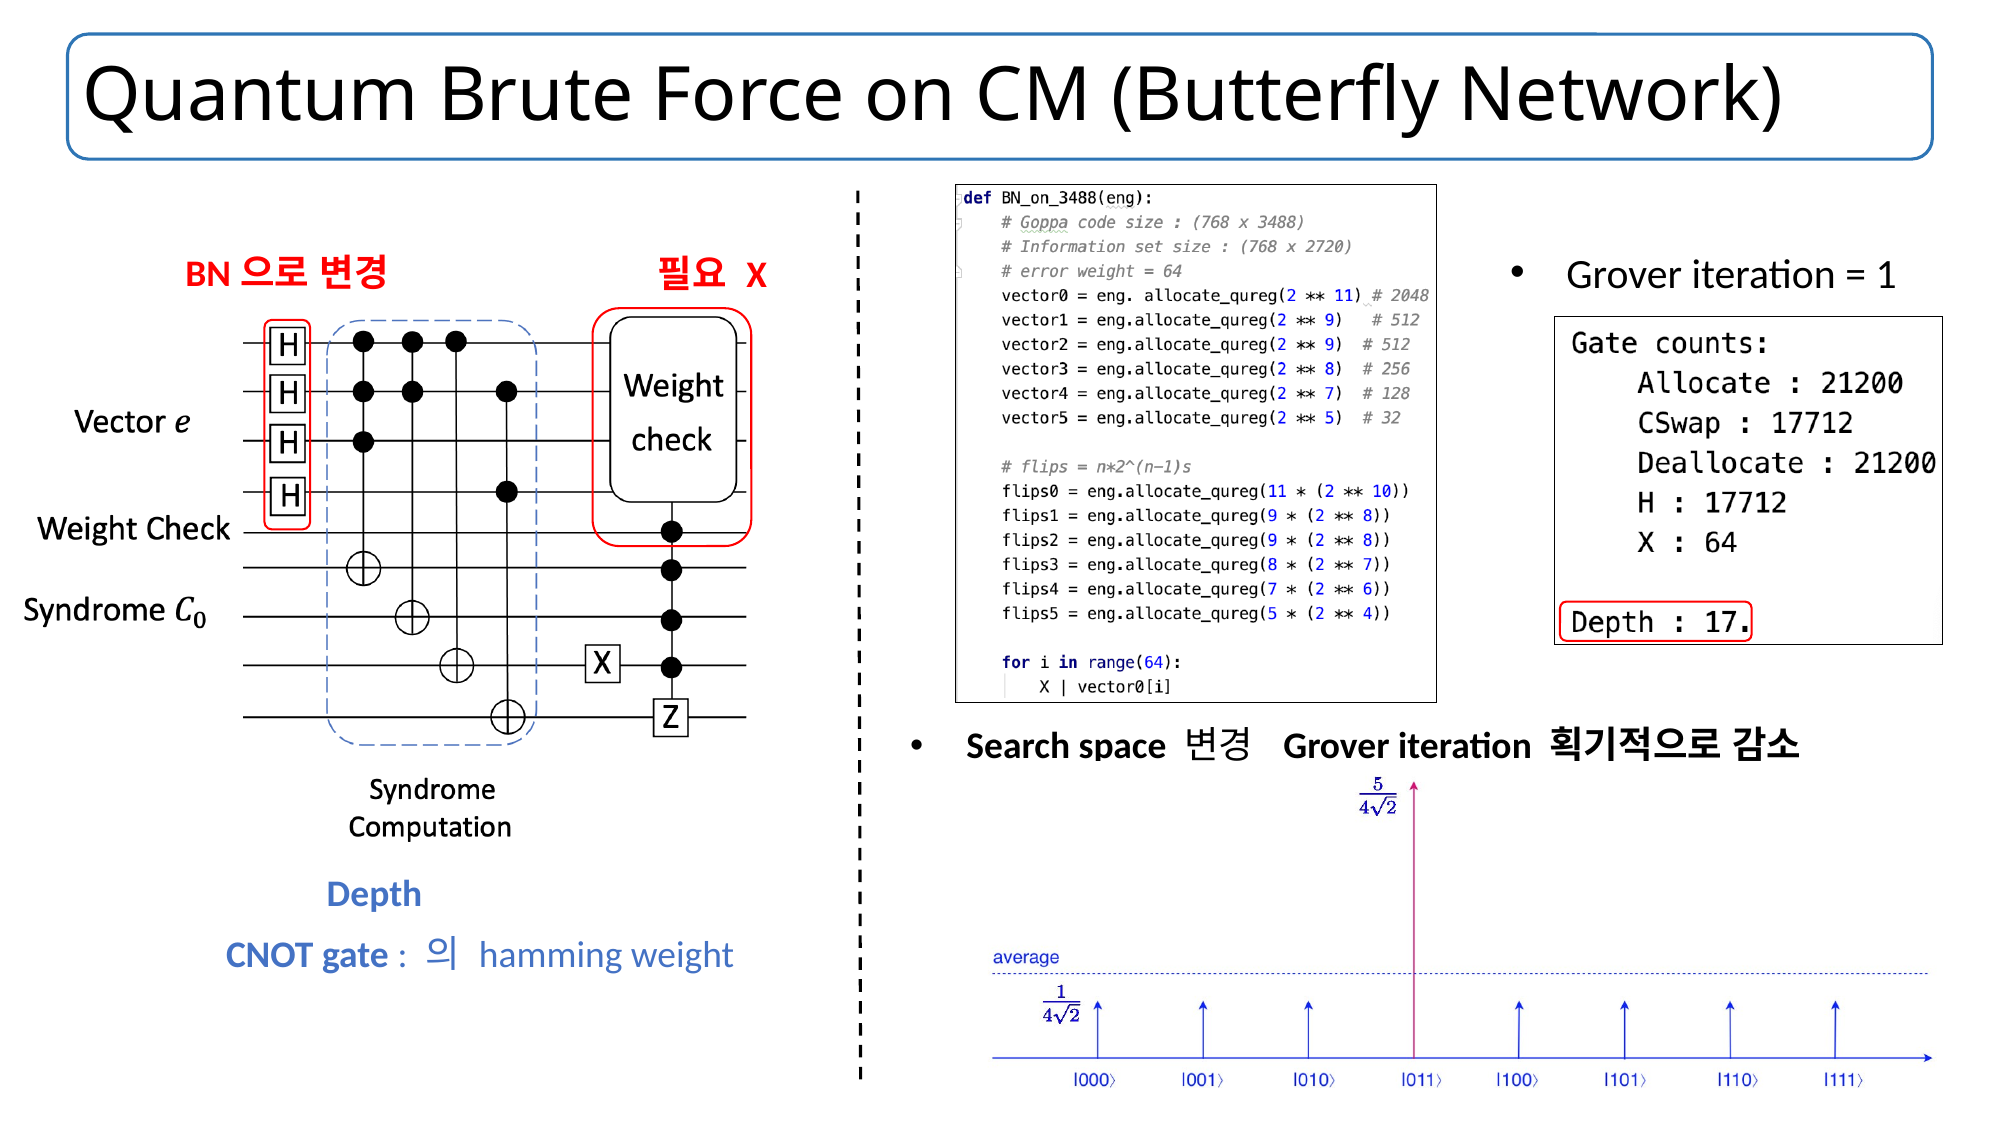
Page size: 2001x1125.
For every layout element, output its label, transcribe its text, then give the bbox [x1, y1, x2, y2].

picture [17, 308, 762, 850]
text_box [857, 190, 861, 1083]
text_box 필요 X [643, 242, 782, 303]
picture [955, 184, 1438, 703]
picture [957, 761, 1977, 1125]
text_box BN으로 변경 [170, 241, 404, 302]
title Quantum Brute Force on CM (Butterfly Network) [67, 34, 1933, 160]
picture [1554, 316, 1943, 645]
